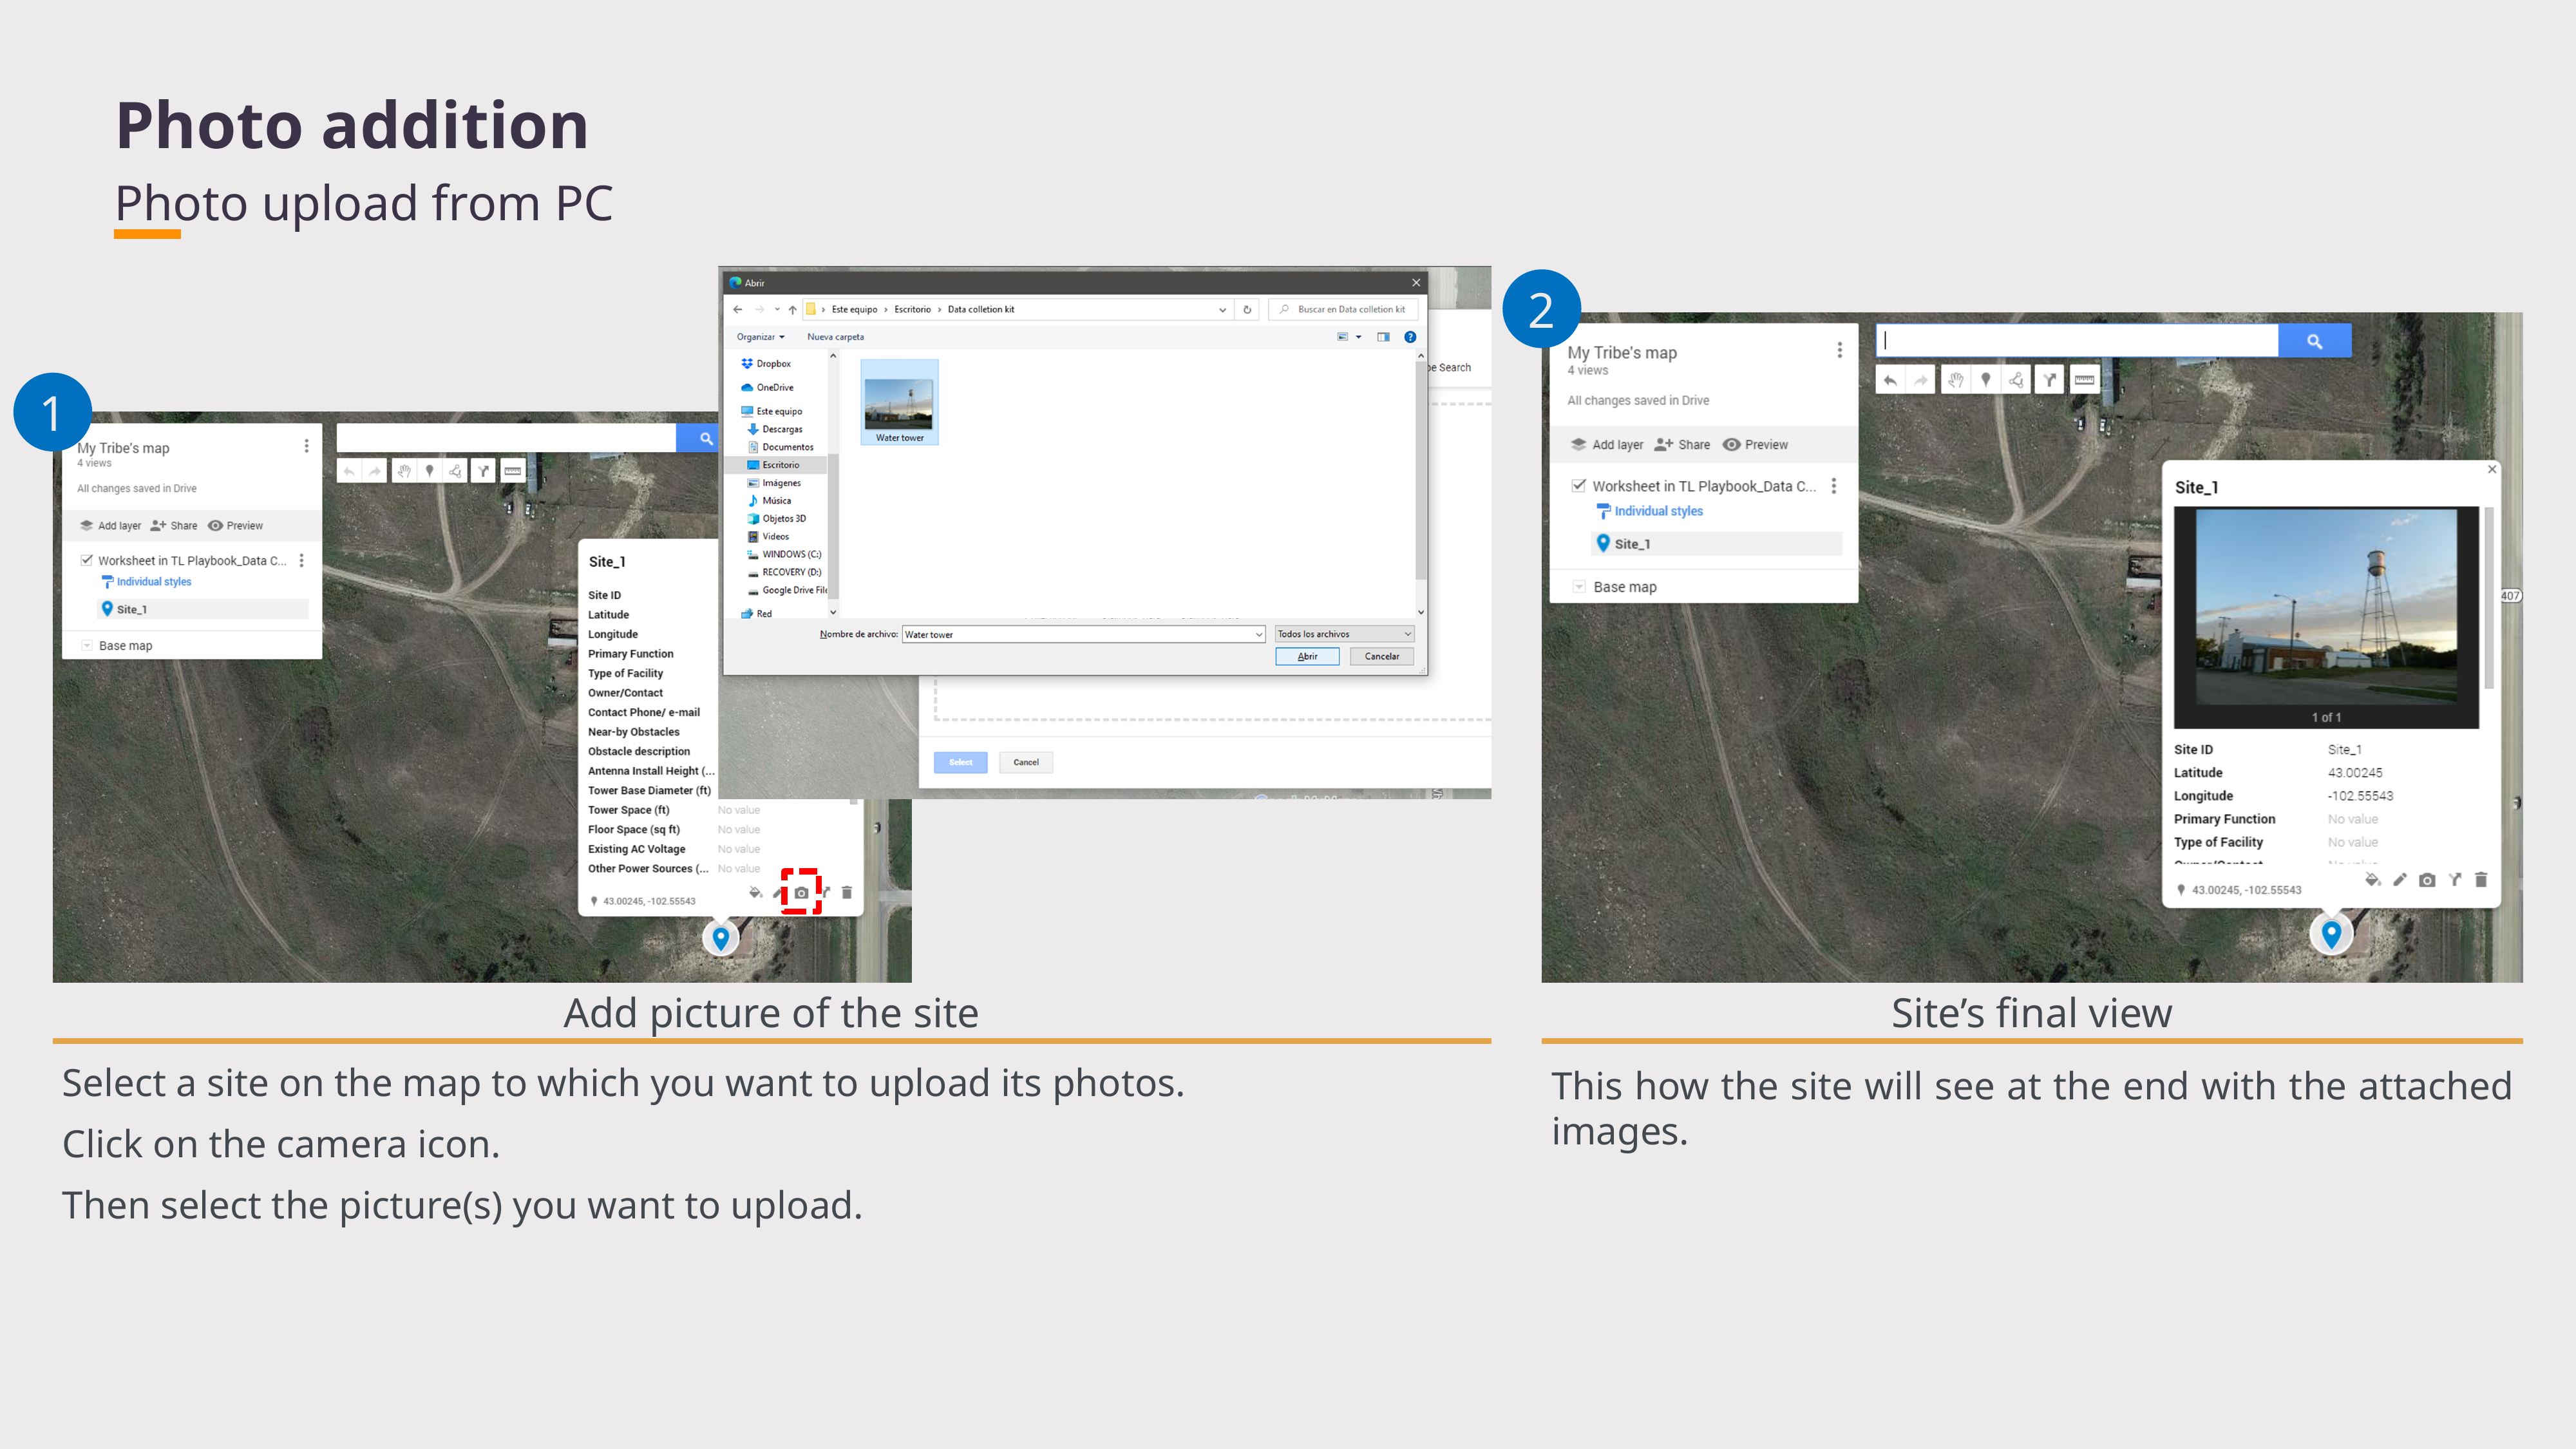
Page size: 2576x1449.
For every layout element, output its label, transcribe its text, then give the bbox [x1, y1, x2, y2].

text_box 2 [1502, 269, 1582, 348]
picture [1542, 312, 2524, 982]
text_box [52, 982, 1492, 1236]
title Photo addition [114, 74, 2463, 162]
text_box 1 [13, 372, 93, 451]
picture [52, 266, 1492, 982]
text_box Photo upload from PC [114, 160, 2462, 205]
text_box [1542, 982, 2524, 1175]
